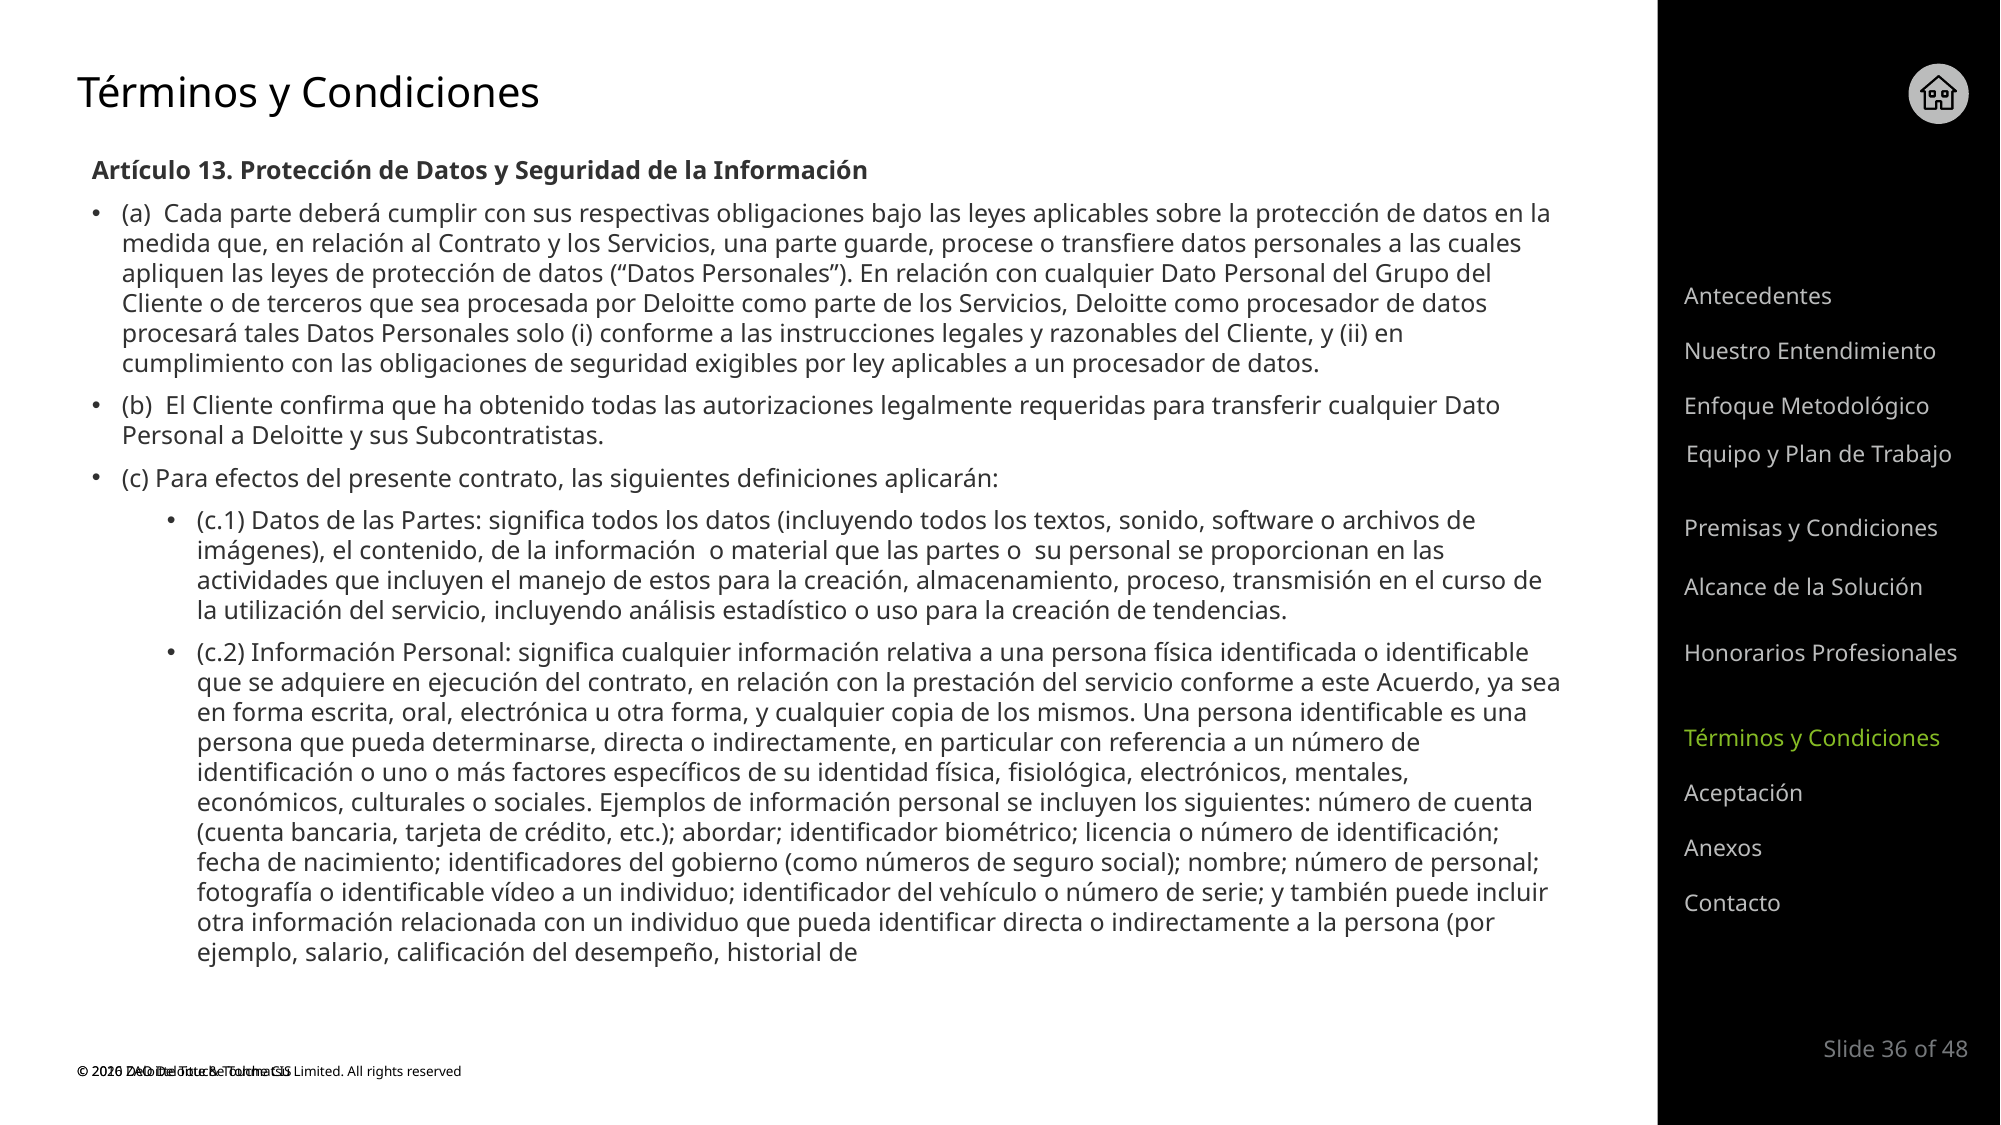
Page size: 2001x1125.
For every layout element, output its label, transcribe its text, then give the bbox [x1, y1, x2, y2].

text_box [76, 139, 1581, 1087]
title Términos y Condiciones [77, 66, 1581, 121]
text_box Equipo y Plan de Trabajo [1686, 439, 1969, 468]
text_box Anexos [1684, 833, 1968, 862]
text_box Términos y Condiciones [1684, 724, 1968, 752]
text_box Enfoque Metodológico [1684, 391, 1968, 420]
text_box Alcance de la Solución [1684, 572, 1968, 601]
text_box Honorarios Profesionales [1684, 638, 1968, 666]
text_box Aceptación [1684, 778, 1968, 807]
text_box Contacto [1684, 888, 1968, 917]
text_box Antecedentes [1684, 281, 1975, 310]
text_box Nuestro Entendimiento [1684, 336, 1968, 365]
text_box Premisas y Condiciones [1684, 513, 1968, 542]
